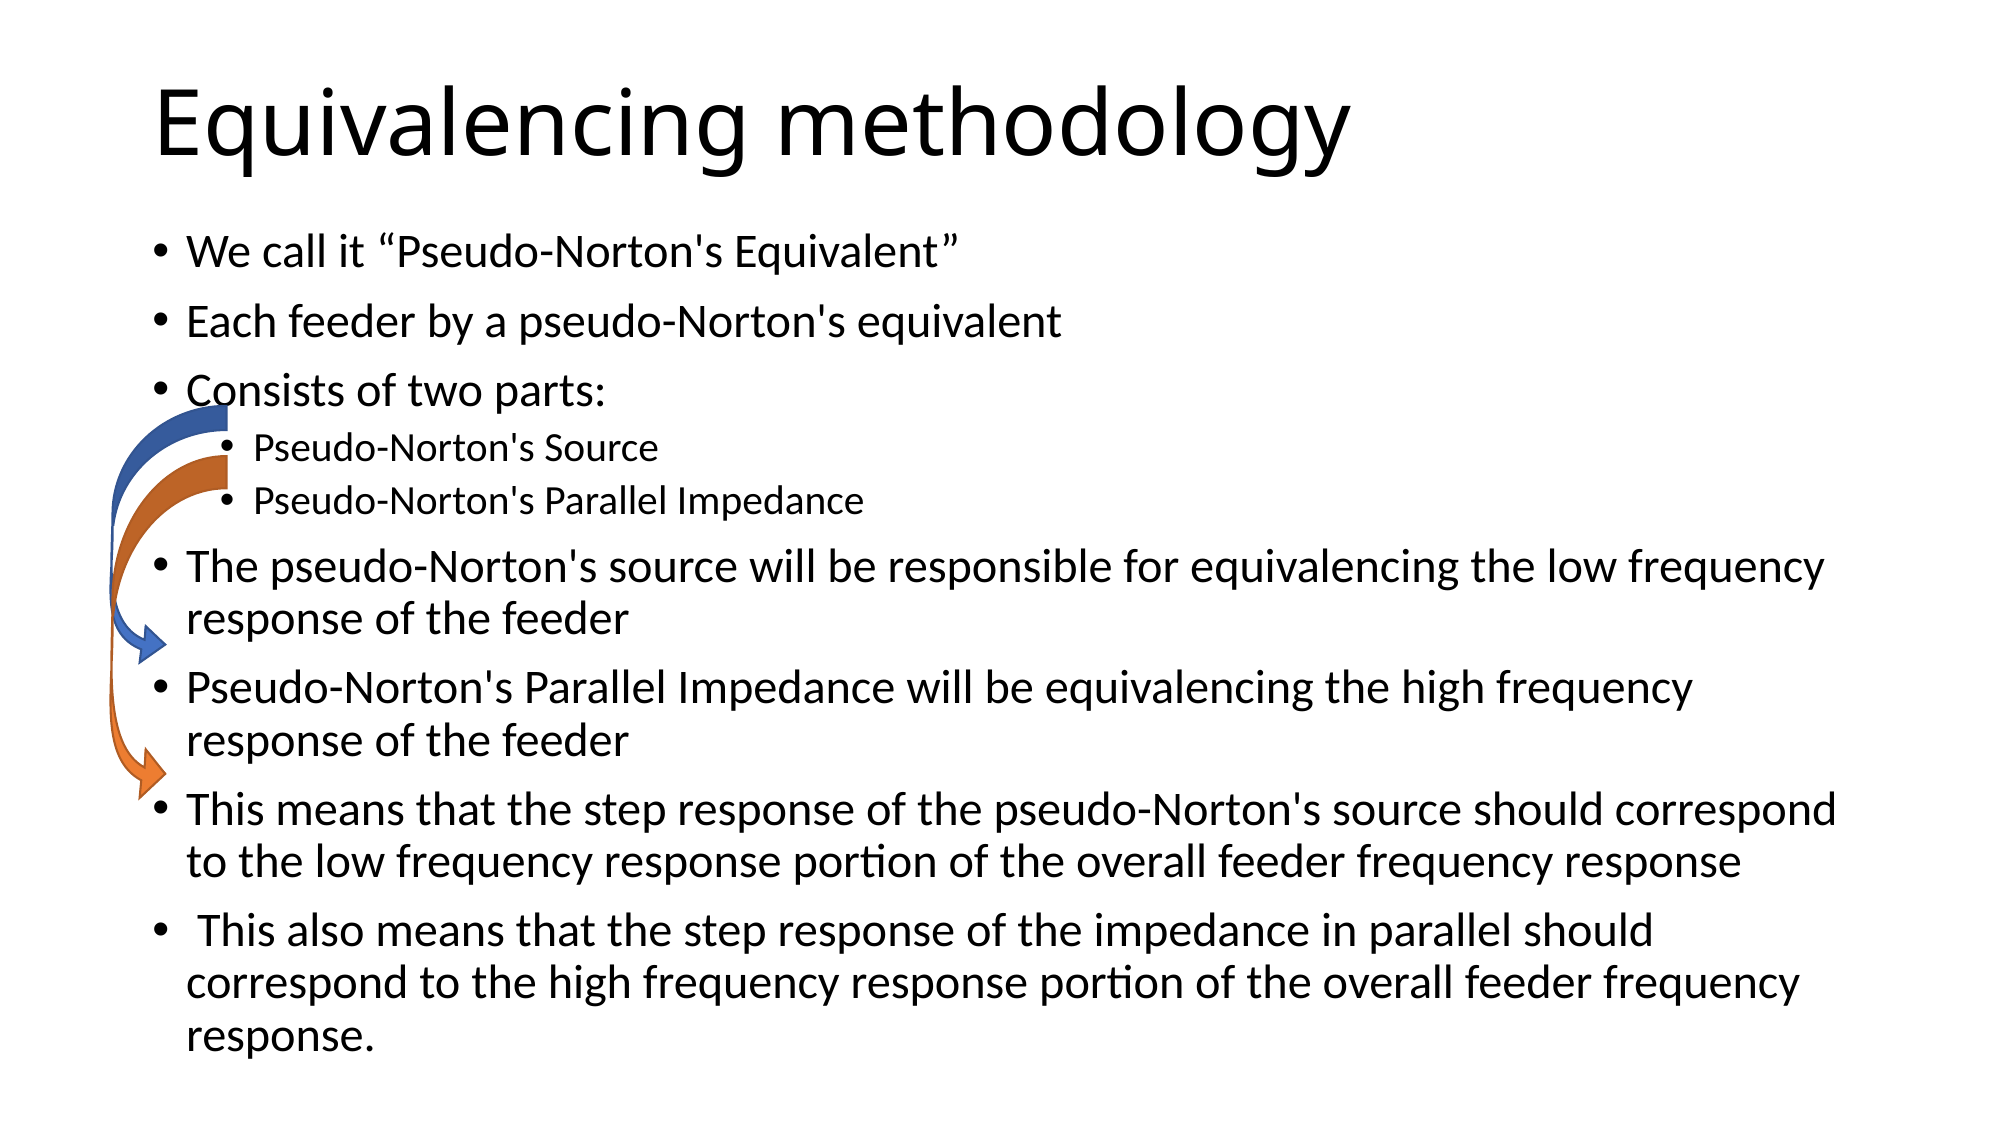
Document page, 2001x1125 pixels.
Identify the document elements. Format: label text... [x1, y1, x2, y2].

title Equivalencing methodology [137, 16, 1863, 218]
text_box [114, 603, 167, 665]
text_box [109, 455, 228, 801]
text_box [109, 404, 228, 611]
list We call it “Pseudo-Norton's Equivalent” Each feeder by a pseudo-Norton's equivalent Consists of two parts: Pseudo-Norton's Source Pseudo-Norton's Parallel Impedance The pseudo-Norton's source will be responsible for equivalencing the low frequency response of the feeder Pseudo-Norton's Parallel Impedance will be equivalencing the high frequency response of the feeder This means that the step response of the pseudo-Norton's source should correspond to the low frequency response portion of the overall feeder frequency response This also means that the step response of the impedance in parallel should correspond to the high frequency response portion of the overall feeder frequency response. [137, 218, 1863, 1110]
